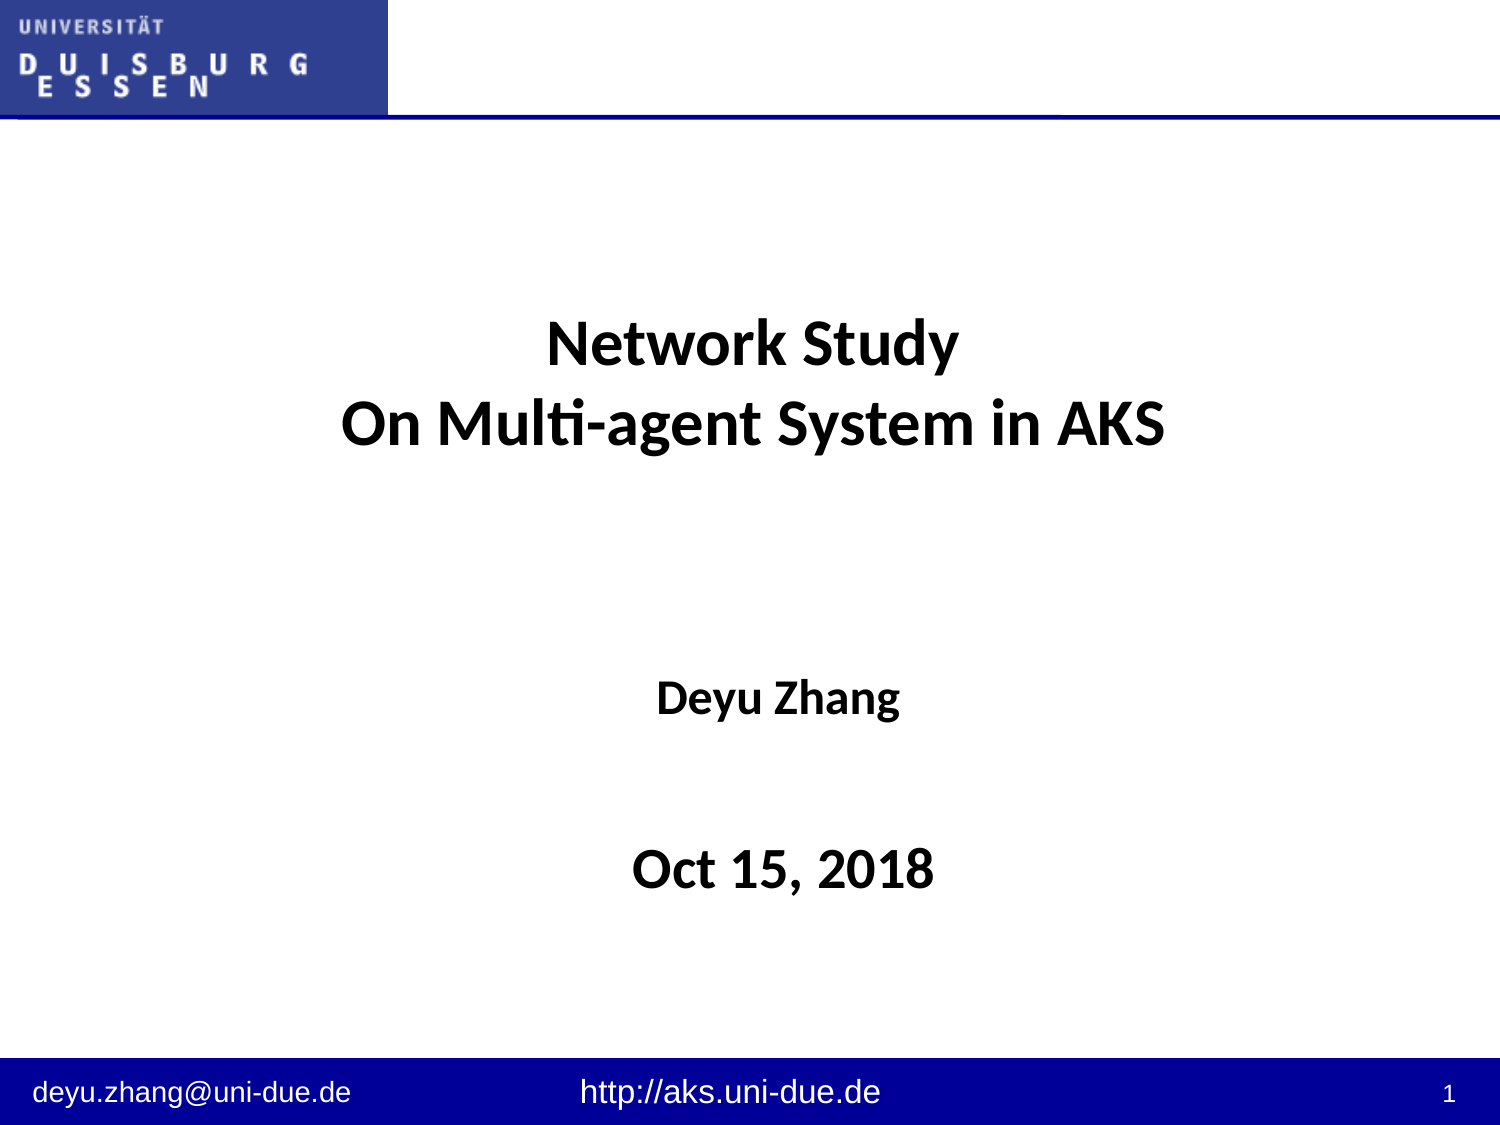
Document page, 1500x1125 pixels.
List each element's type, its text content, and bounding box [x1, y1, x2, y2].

text_box Deyu Zhang [641, 656, 927, 732]
text_box Oct 15, 2018 [301, 822, 1267, 908]
text_box Network Study On Multi-agent System in AKS [15, 291, 1492, 466]
picture [0, 0, 388, 114]
